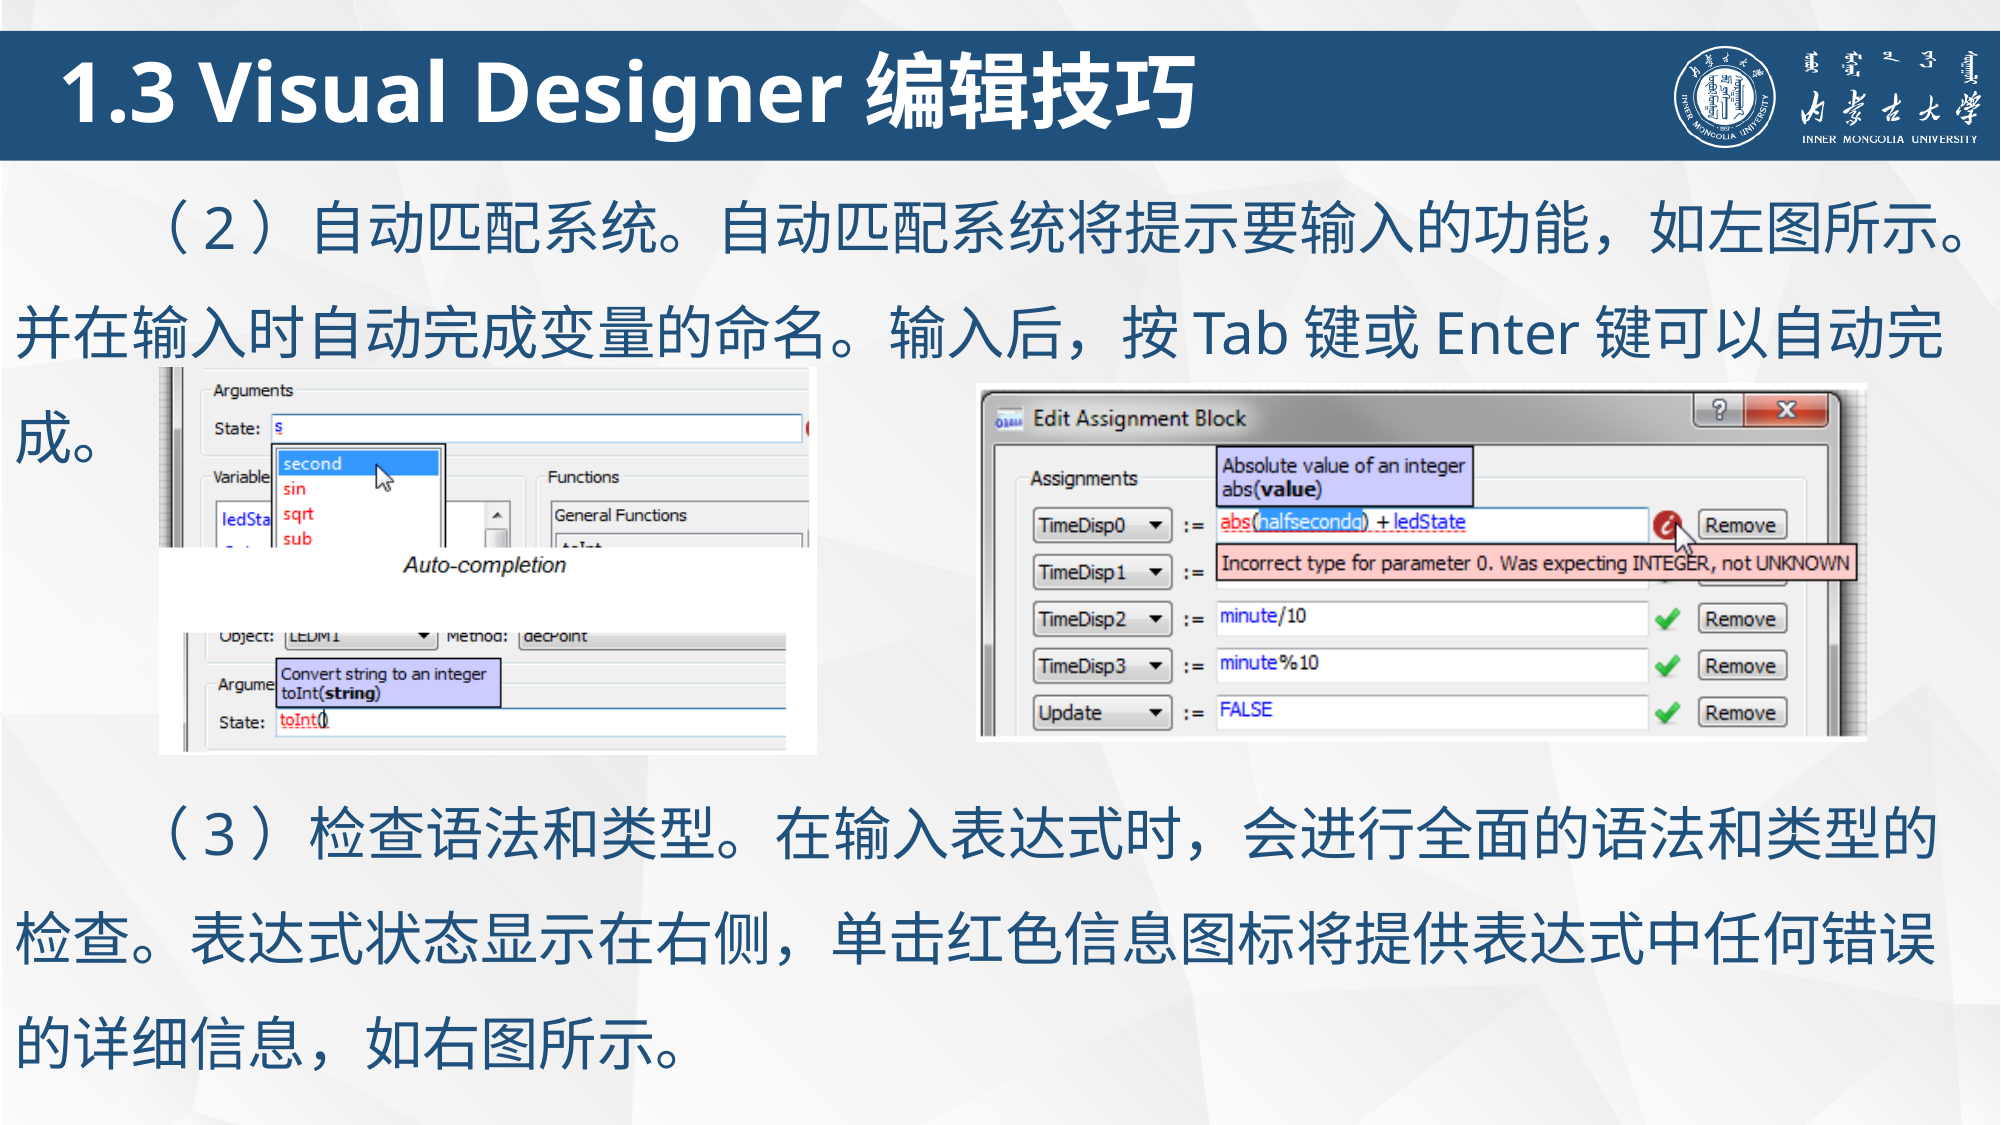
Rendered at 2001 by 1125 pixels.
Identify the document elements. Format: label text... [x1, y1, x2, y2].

picture [1673, 46, 1986, 149]
text_box （2）自动匹配系统。自动匹配系统将提示要输入的功能，如左图所示。并在输入时自动完成变量的命名。输入后，按Tab键或Enter键可以自动完成。 [0, 149, 2000, 479]
picture [0, 0, 2001, 1125]
text_box （3）检查语法和类型。在输入表达式时，会进行全面的语法和类型的检查。表达式状态显示在右侧，单击红色信息图标将提供表达式中任何错误的详细信息，如右图所示。 [0, 754, 2000, 1085]
list 1.3 Visual Designer编辑技巧 [43, 42, 1258, 148]
